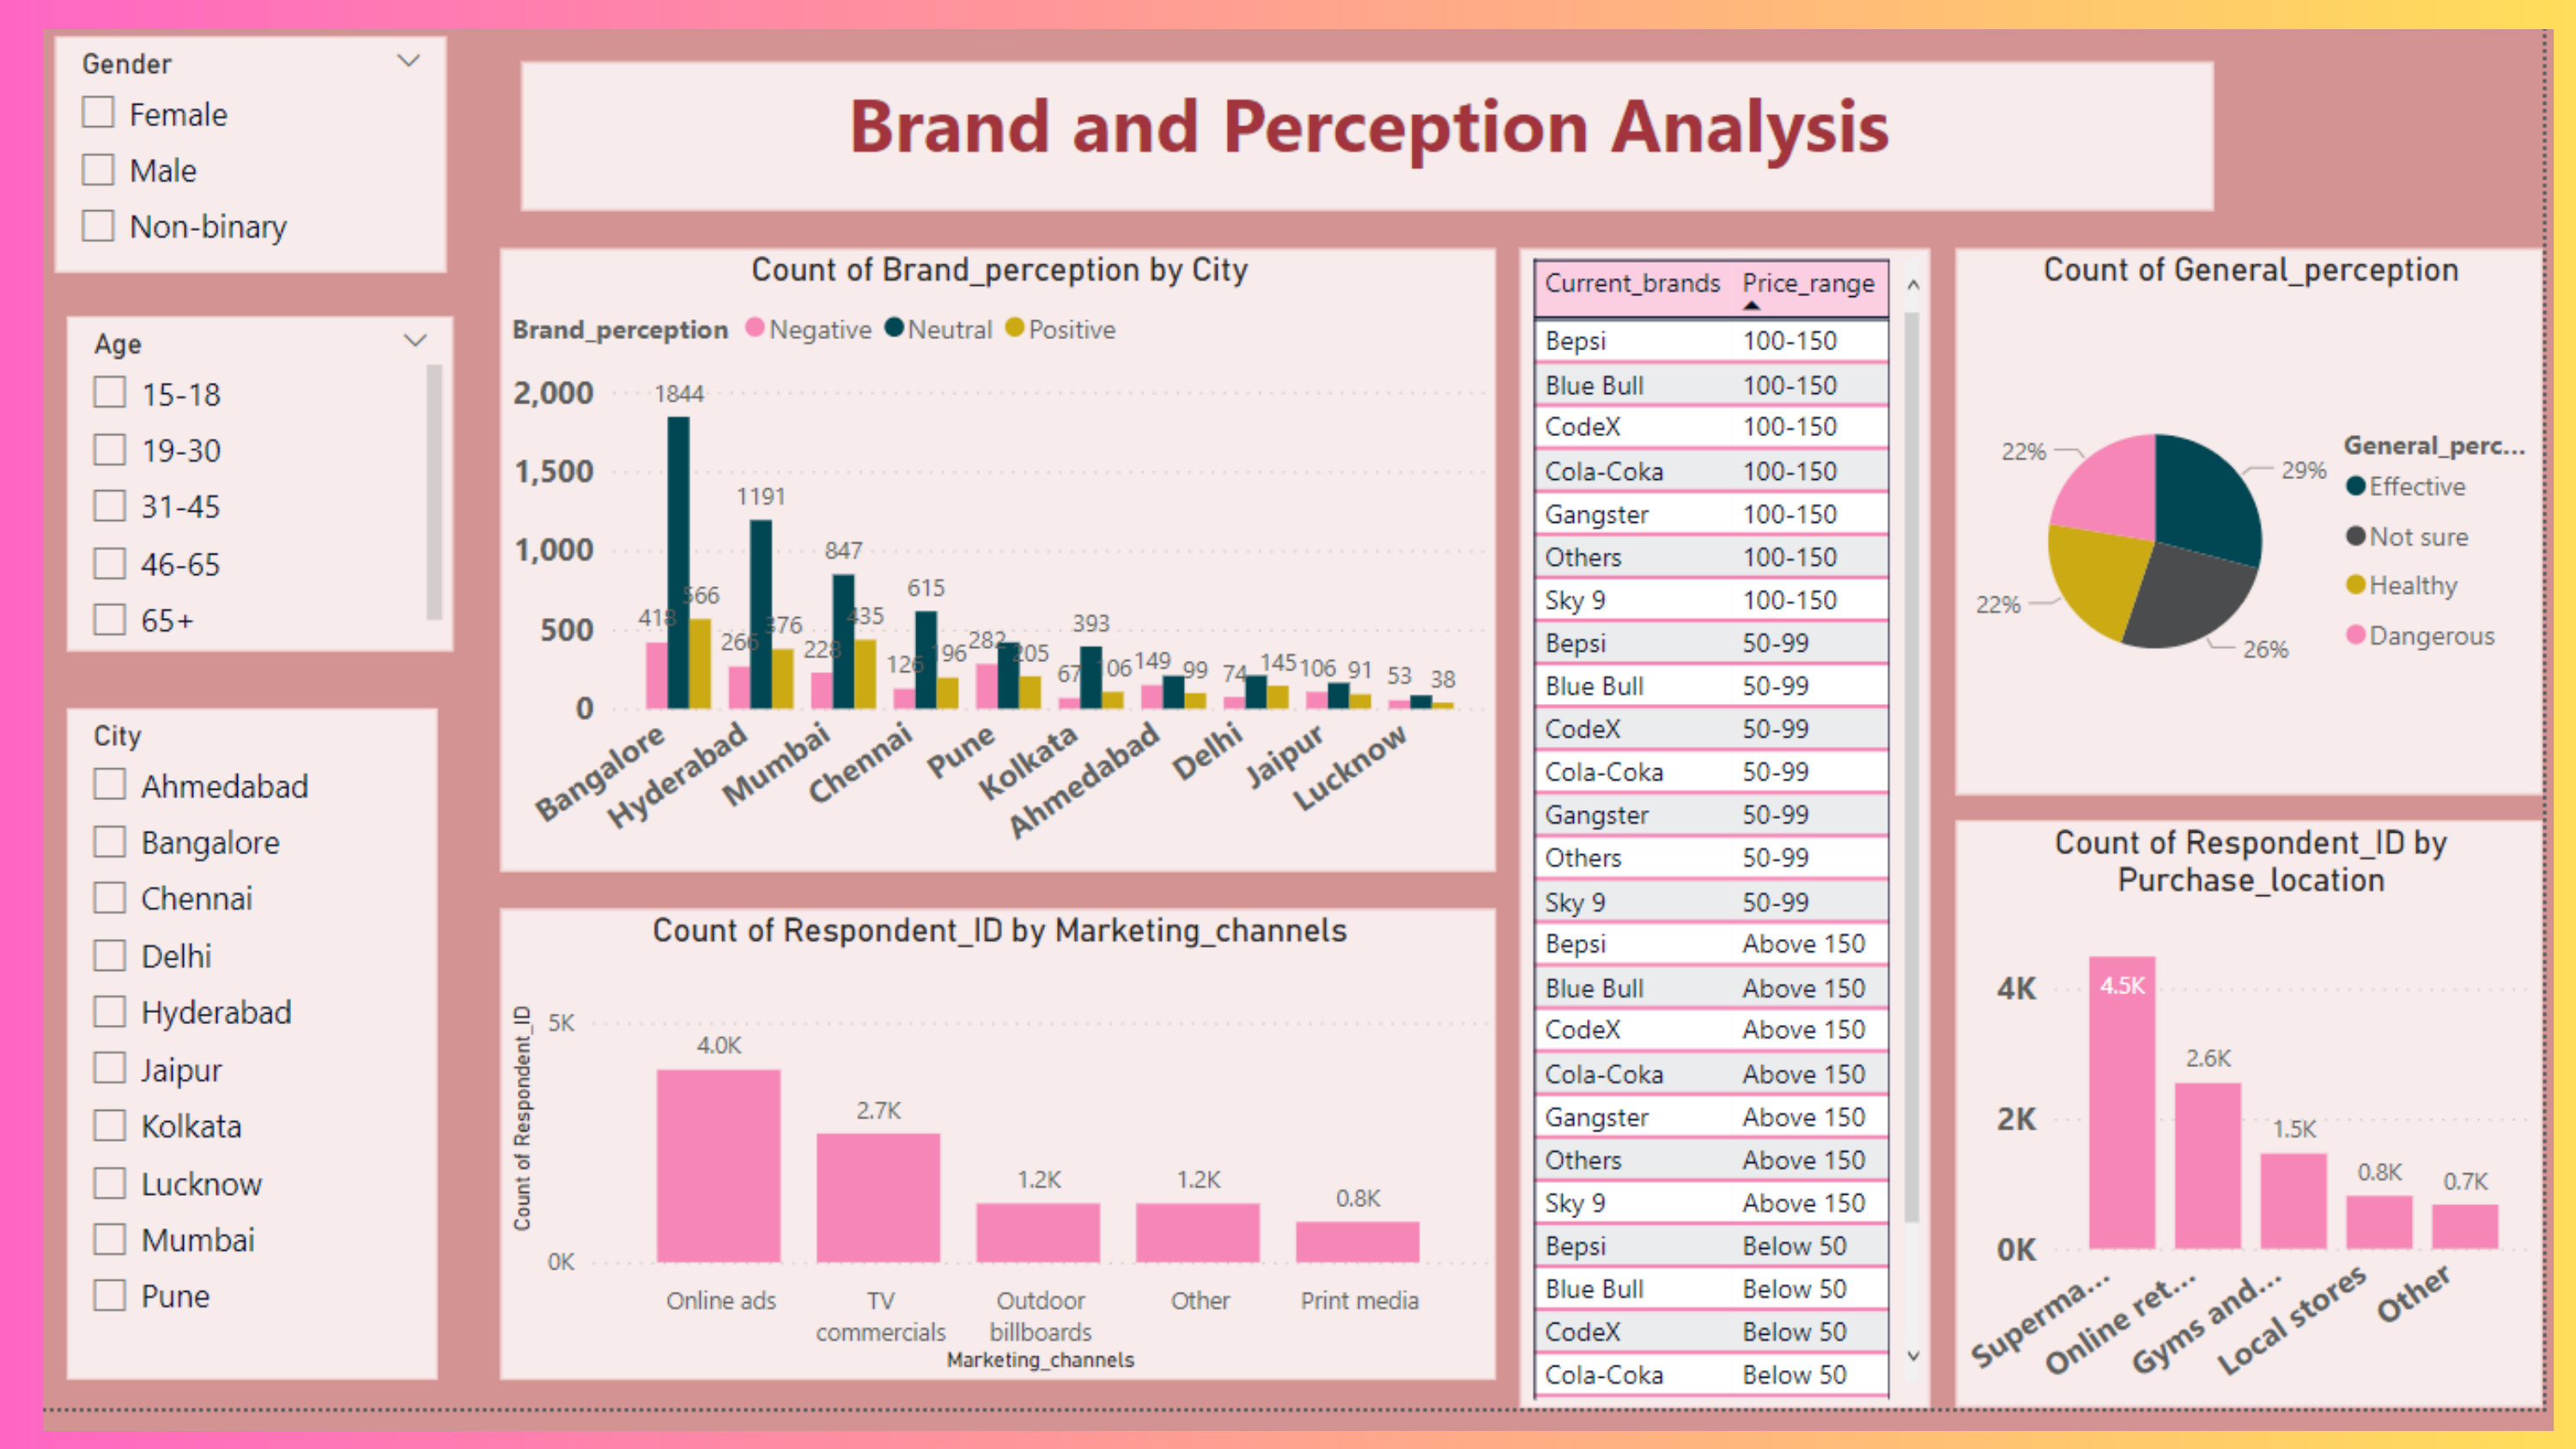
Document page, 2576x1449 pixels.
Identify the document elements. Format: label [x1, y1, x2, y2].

text_box [43, 29, 2555, 1431]
